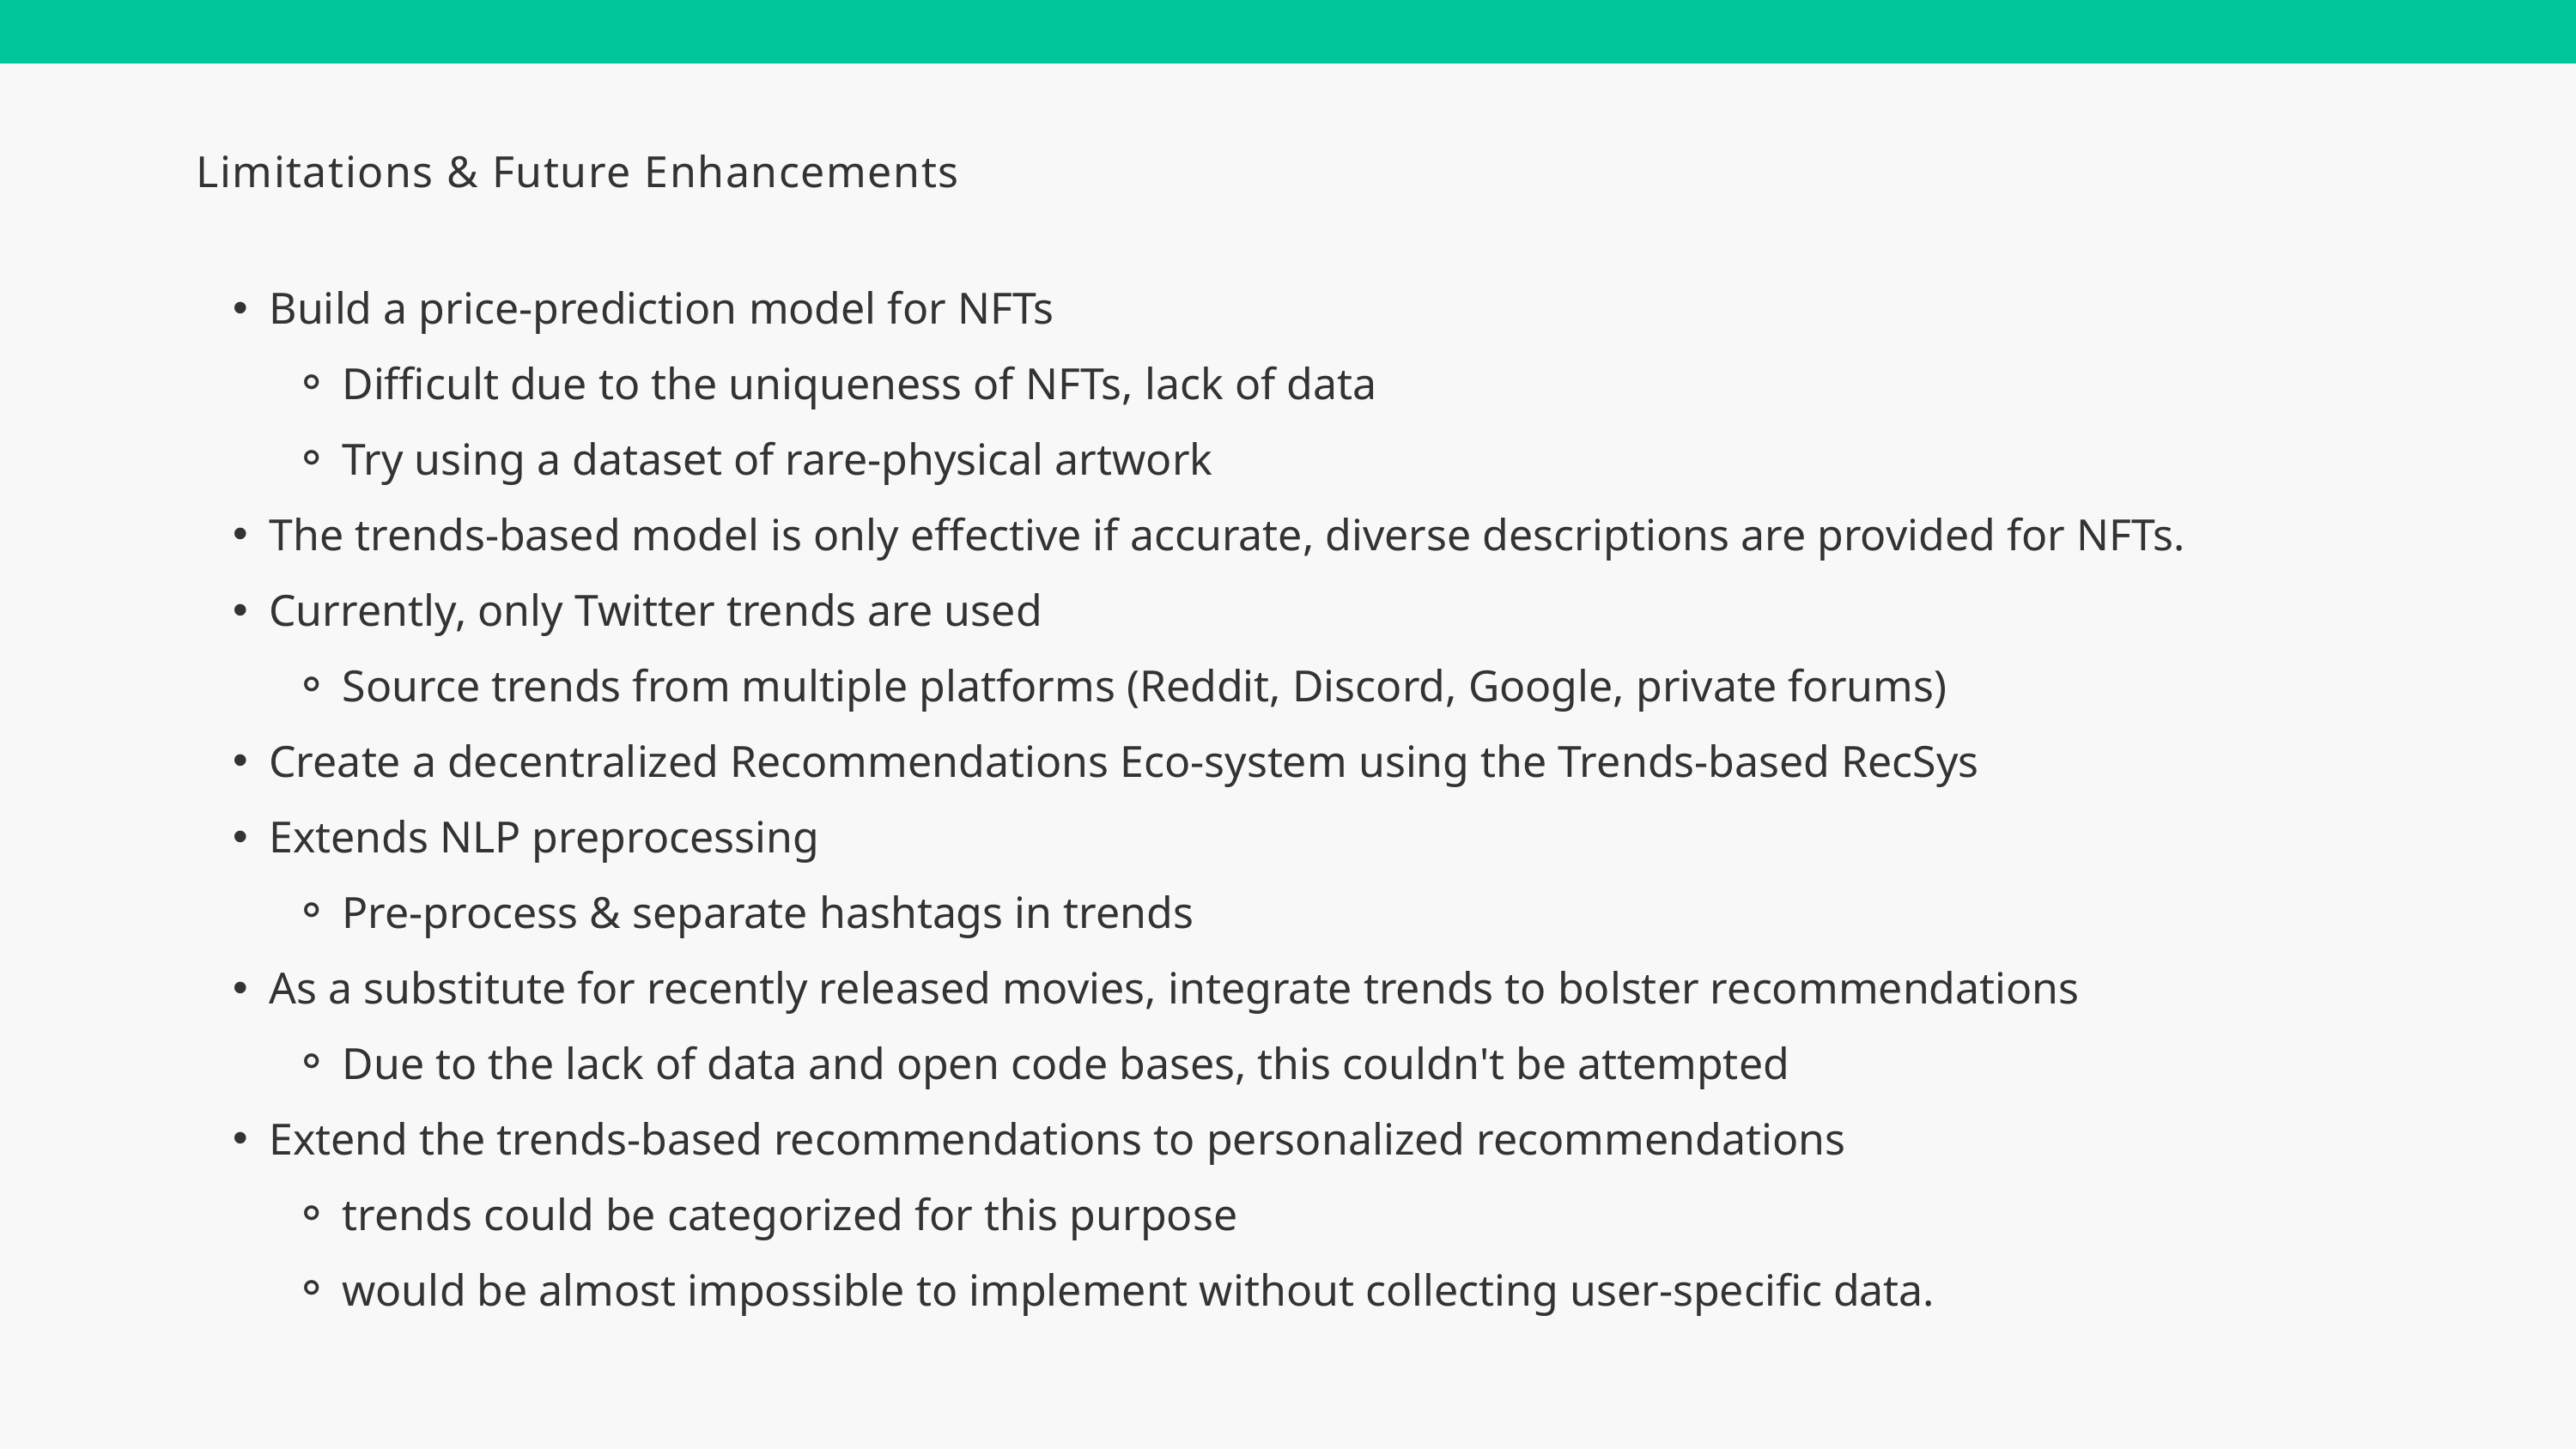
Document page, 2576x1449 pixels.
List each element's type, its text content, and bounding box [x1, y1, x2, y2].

text_box Limitations & Future Enhancements [196, 144, 1689, 197]
text_box Build a price-prediction model for NFTs Difficult due to the uniqueness of NFTs, lack of data Try using a dataset of rare-physical artwork The trends-based model is only effective if accurate, diverse descriptions are provided for NFTs. Currently, only Twitter trends are used Source trends from multiple platforms (Reddit, Discord, Google, private forums) Create a decentralized Recommendations Eco-system using the Trends-based RecSys Extends NLP preprocessing Pre-process & separate hashtags in trends As a substitute for recently released movies, integrate trends to bolster recommendations Due to the lack of data and open code bases, this couldn't be attempted Extend the trends-based recommendations to personalized recommendations trends could be categorized for this purpose would be almost impossible to implement without collecting user-specific data. [196, 257, 2457, 1315]
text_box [0, 0, 2576, 64]
